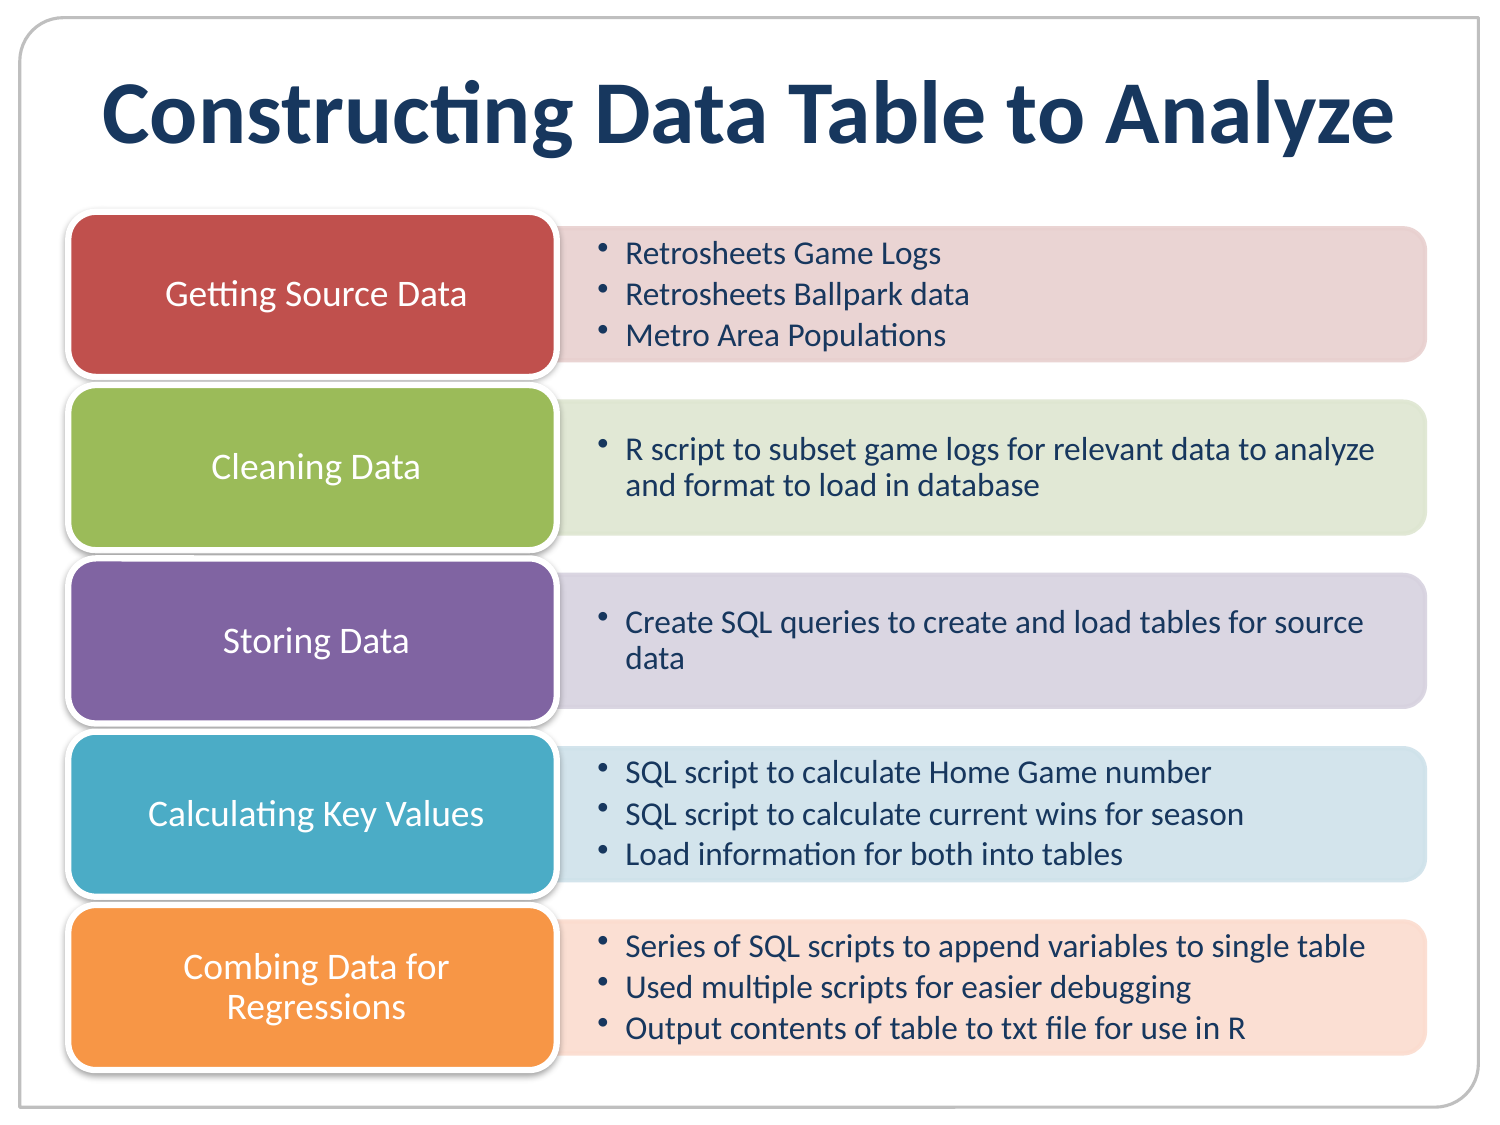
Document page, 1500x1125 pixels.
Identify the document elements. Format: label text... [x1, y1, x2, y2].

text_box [67, 211, 1426, 1071]
title Constructing Data Table to Analyze [75, 45, 1425, 170]
